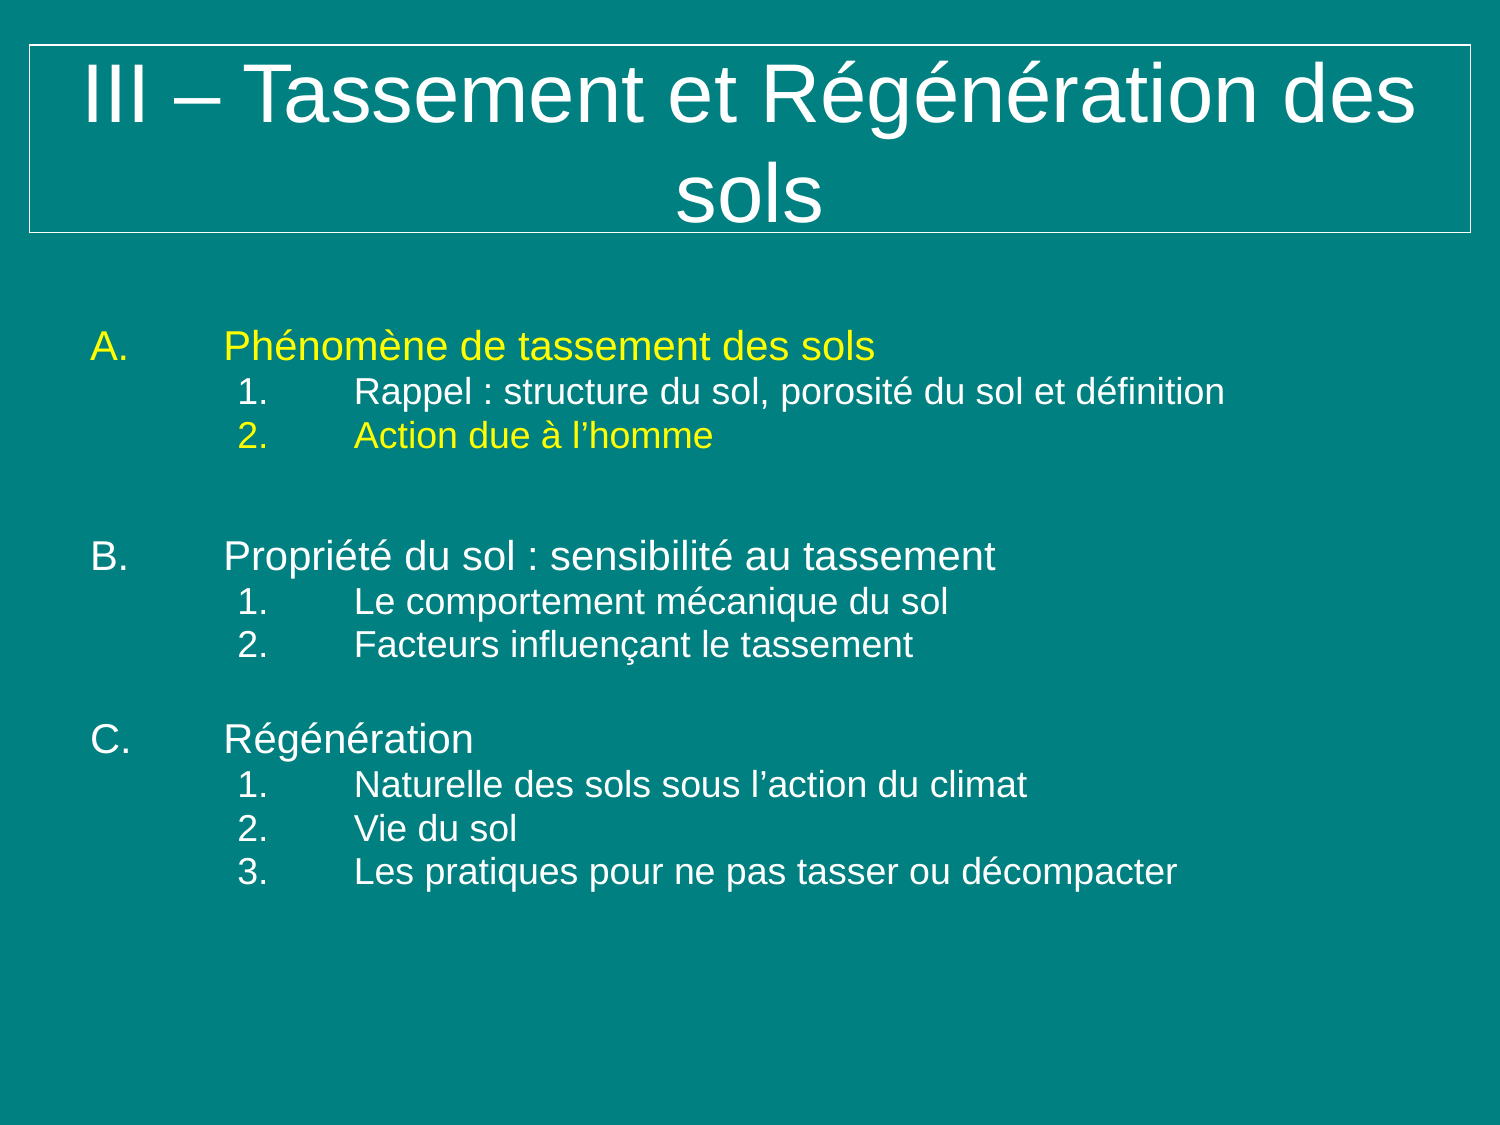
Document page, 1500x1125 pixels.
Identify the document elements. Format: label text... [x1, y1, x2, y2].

title III – Tassement et Régénération des sols [29, 44, 1471, 233]
list Phénomène de tassement des sols Rappel : structure du sol, porosité du sol et définition Action due à l’homme Propriété du sol : sensibilité au tassement Le comportement mécanique du sol Facteurs influençant le tassement Régénération Naturelle des sols sous l’action du climat Vie du sol Les pratiques pour ne pas tasser ou décompacter [74, 262, 1426, 1006]
